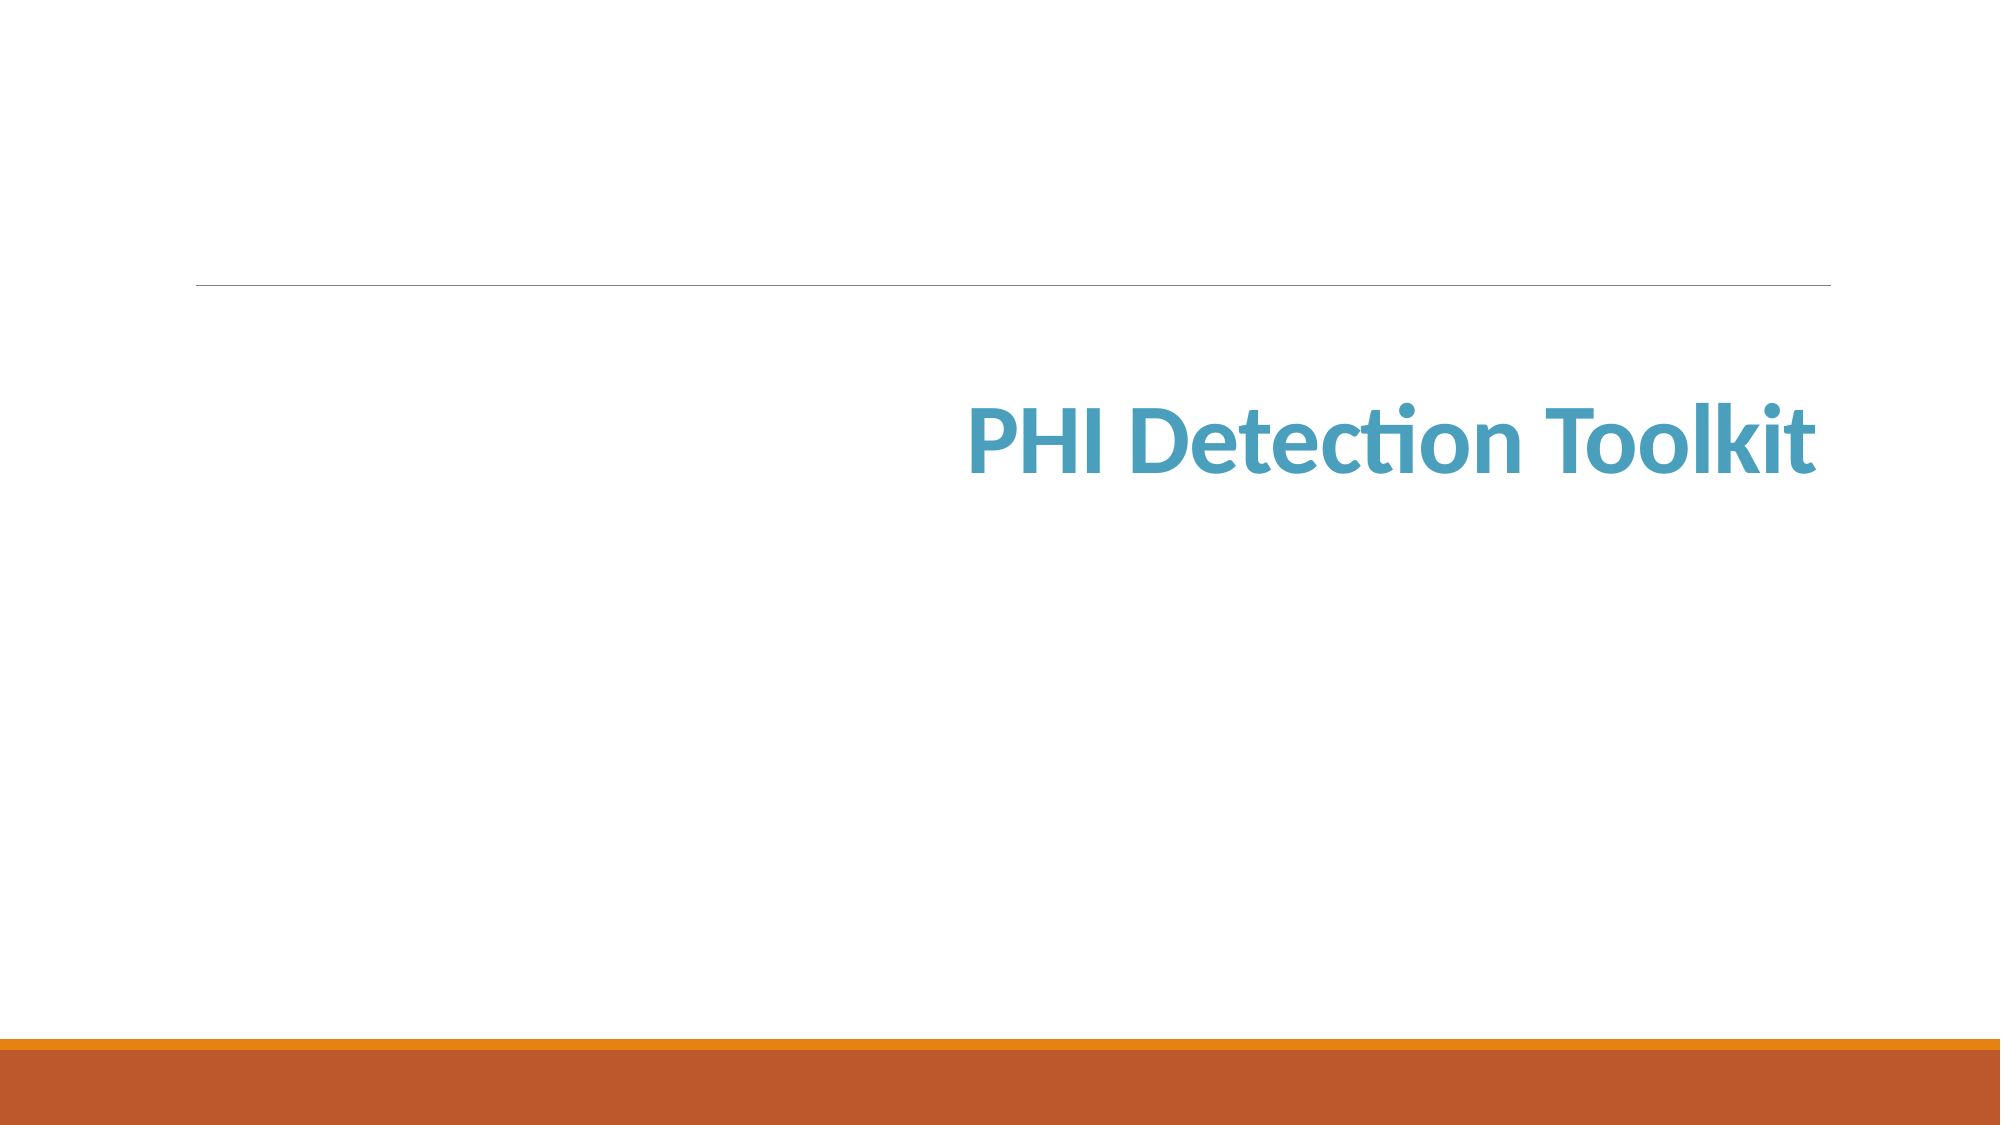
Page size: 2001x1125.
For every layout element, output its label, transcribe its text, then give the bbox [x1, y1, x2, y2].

title PHI Detection Toolkit [382, 288, 1834, 502]
